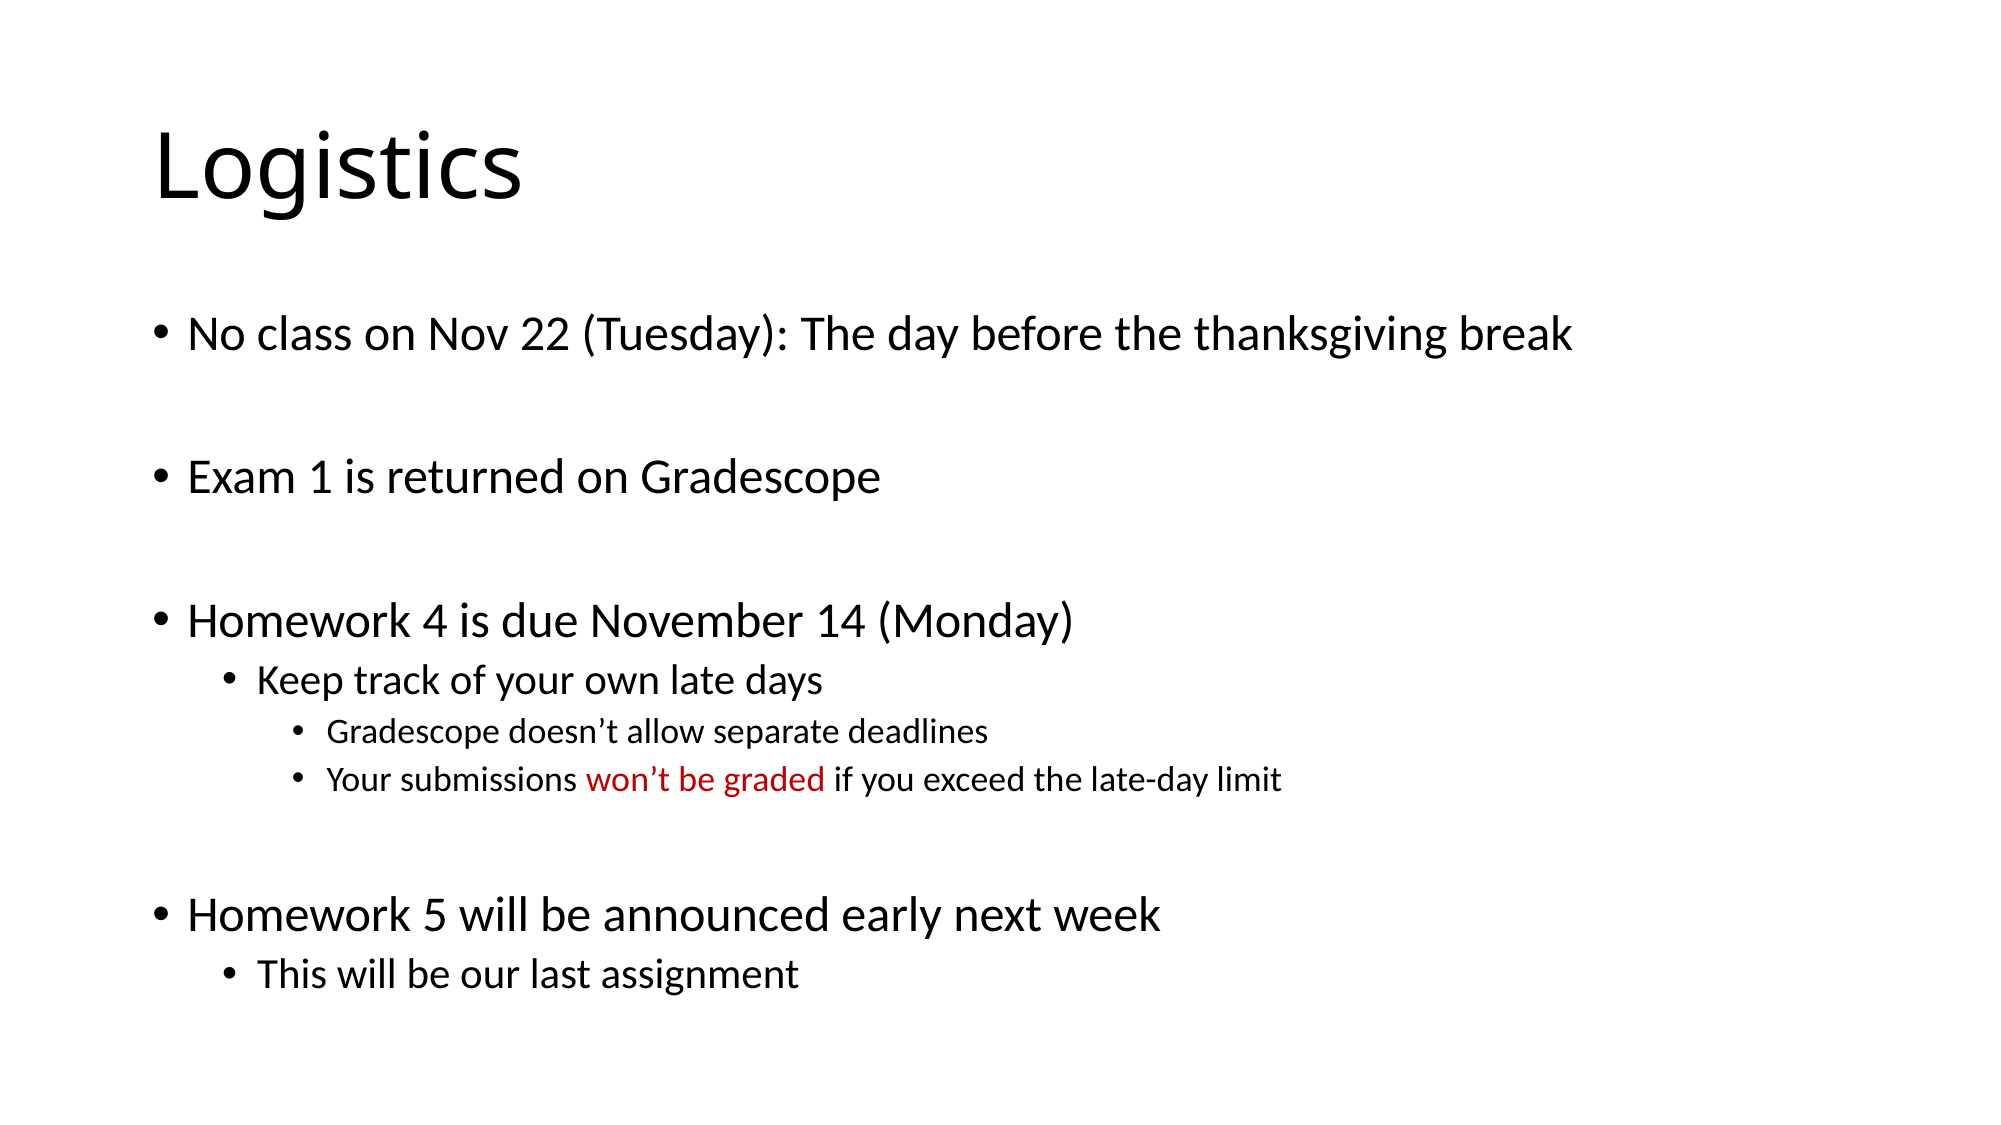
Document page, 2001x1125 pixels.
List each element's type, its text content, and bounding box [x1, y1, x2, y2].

title Logistics [137, 59, 1863, 278]
list No class on Nov 22 (Tuesday): The day before the thanksgiving break Exam 1 is returned on Gradescope Homework 4 is due November 14 (Monday) Keep track of your own late days Gradescope doesn’t allow separate deadlines Your submissions won’t be graded if you exceed the late-day limit Homework 5 will be announced early next week This will be our last assignment [137, 299, 1863, 1014]
